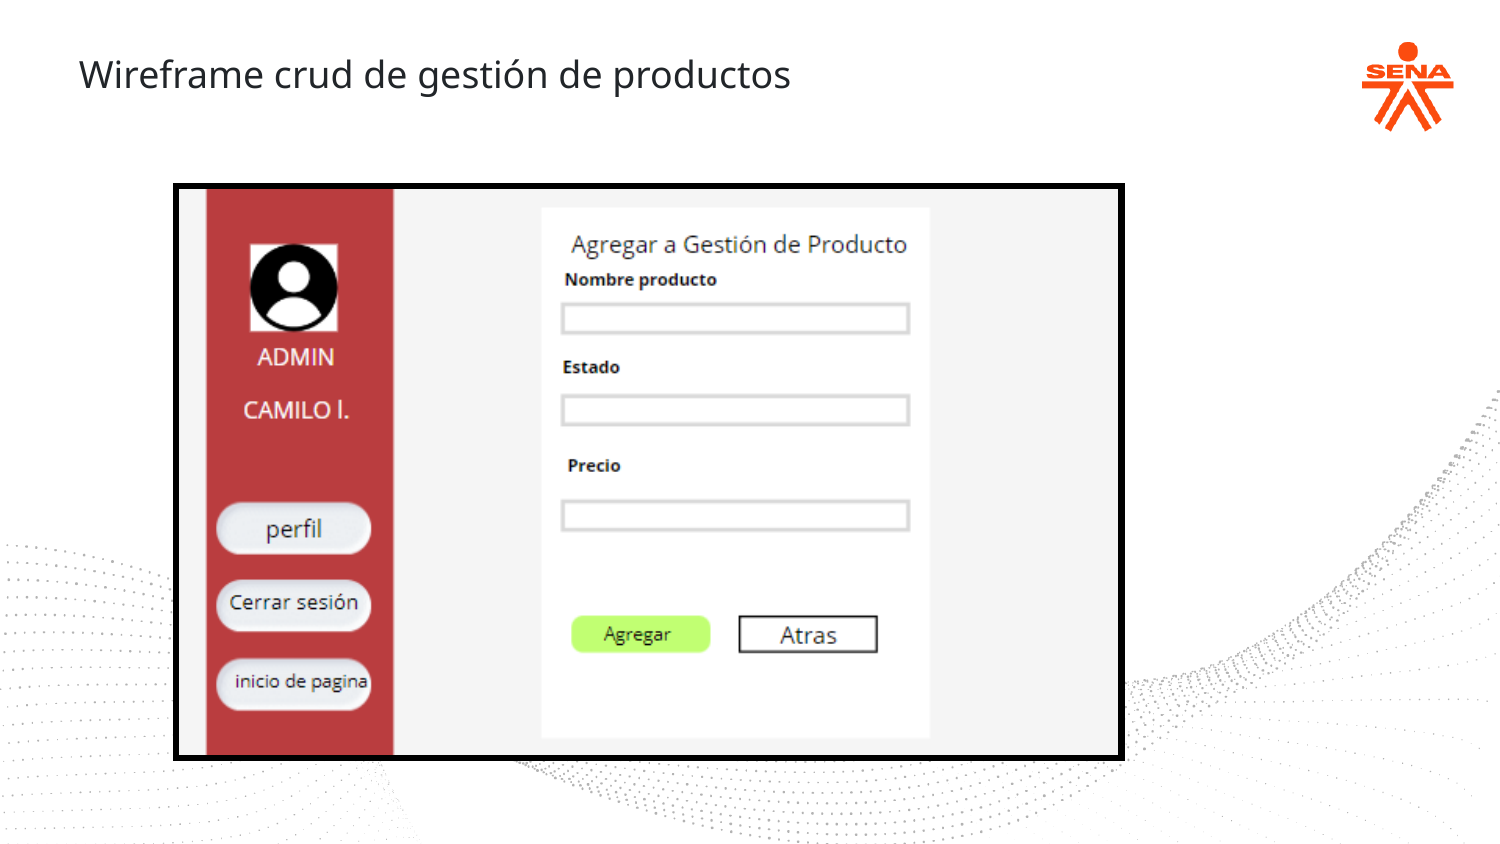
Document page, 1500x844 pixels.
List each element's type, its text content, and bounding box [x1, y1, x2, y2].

picture [0, 0, 1500, 844]
text_box Wireframe crud de gestión de productos [63, 43, 1332, 104]
